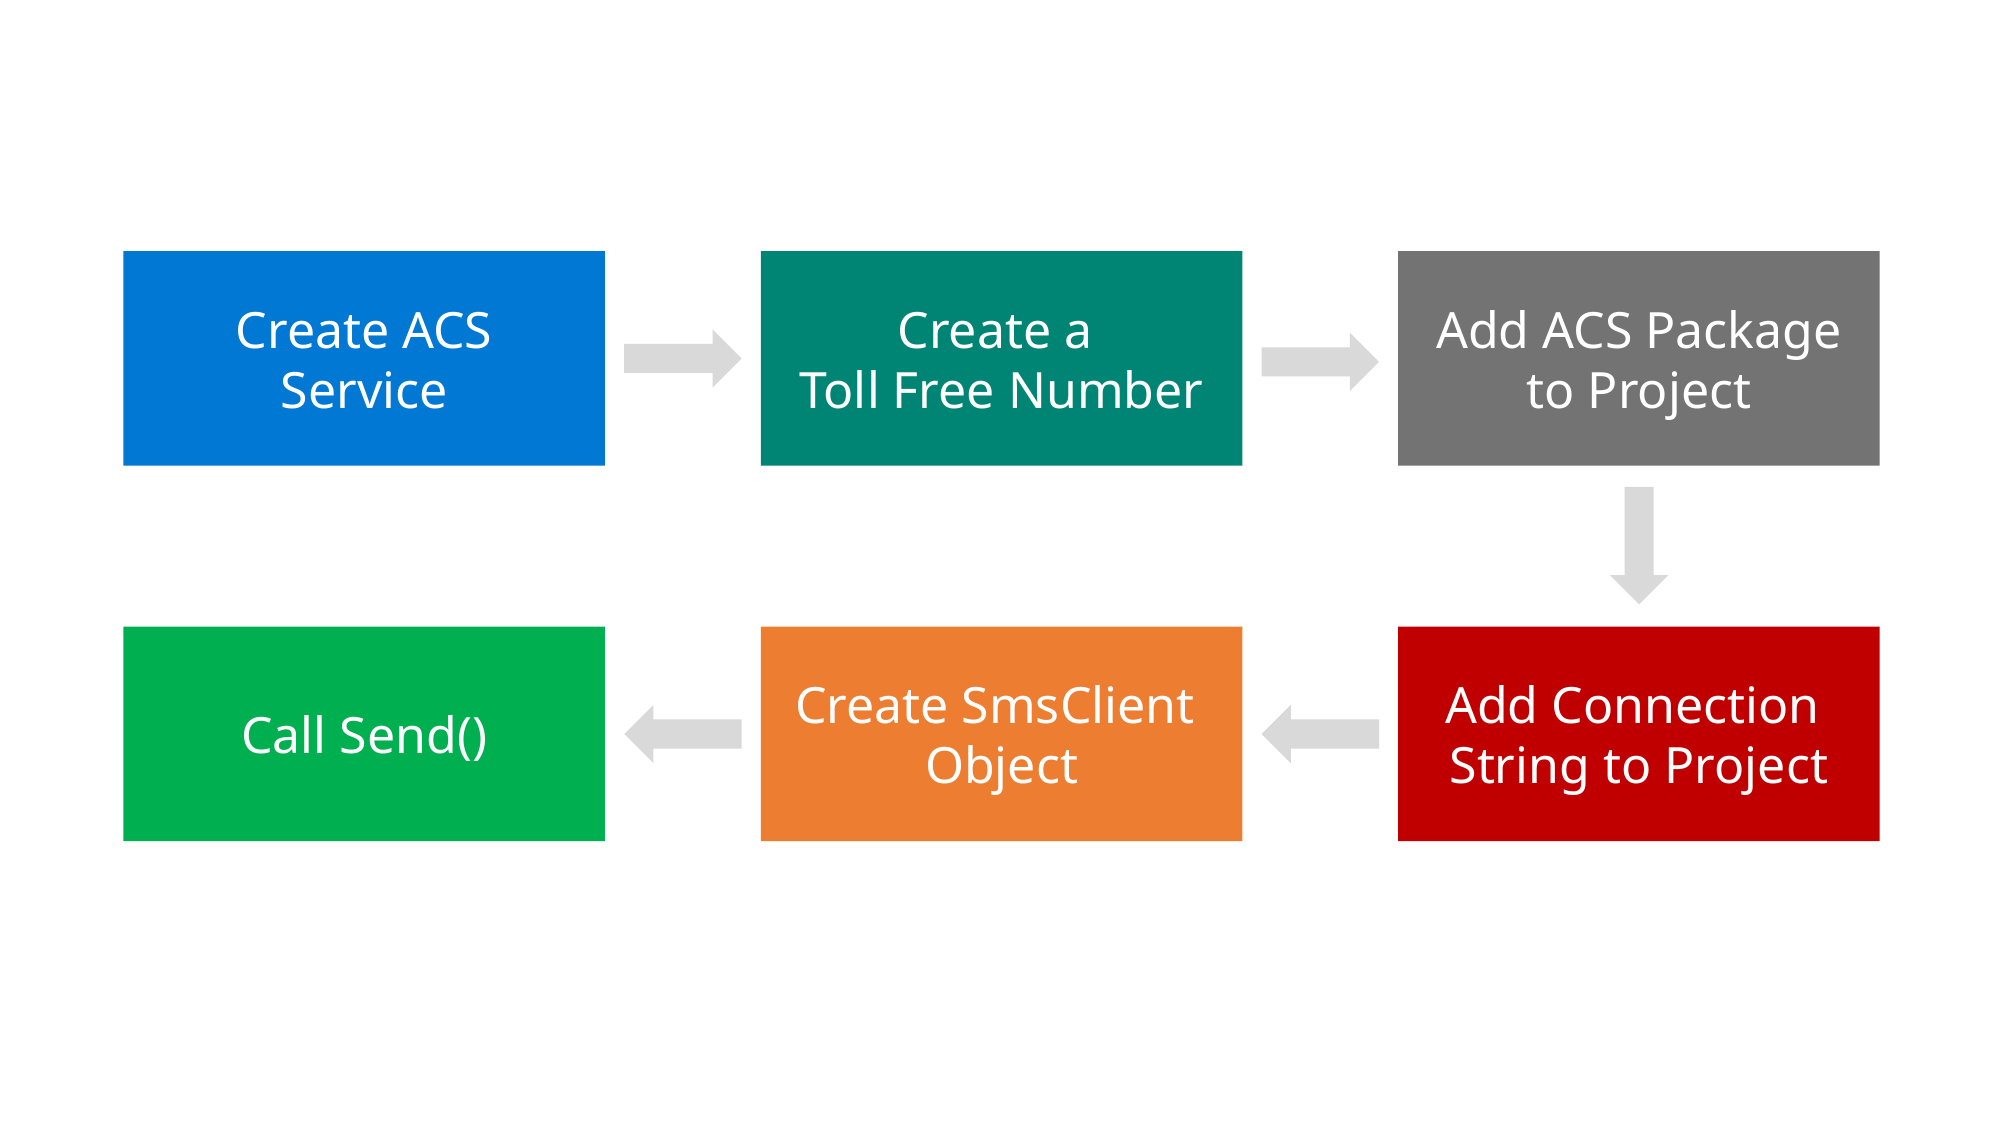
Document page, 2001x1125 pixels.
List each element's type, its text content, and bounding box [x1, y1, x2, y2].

text_box Create ACS Service [123, 250, 606, 466]
text_box [624, 704, 742, 764]
text_box Add ACS Package to Project [1398, 251, 1880, 466]
text_box [1261, 704, 1380, 764]
text_box [624, 329, 742, 388]
text_box Create SmsClient Object [760, 626, 1243, 842]
text_box Add Connection String to Project [1397, 626, 1880, 842]
text_box [1609, 486, 1669, 605]
text_box Create a Toll Free Number [760, 251, 1243, 466]
text_box [1261, 332, 1379, 391]
text_box Call Send() [123, 626, 606, 842]
